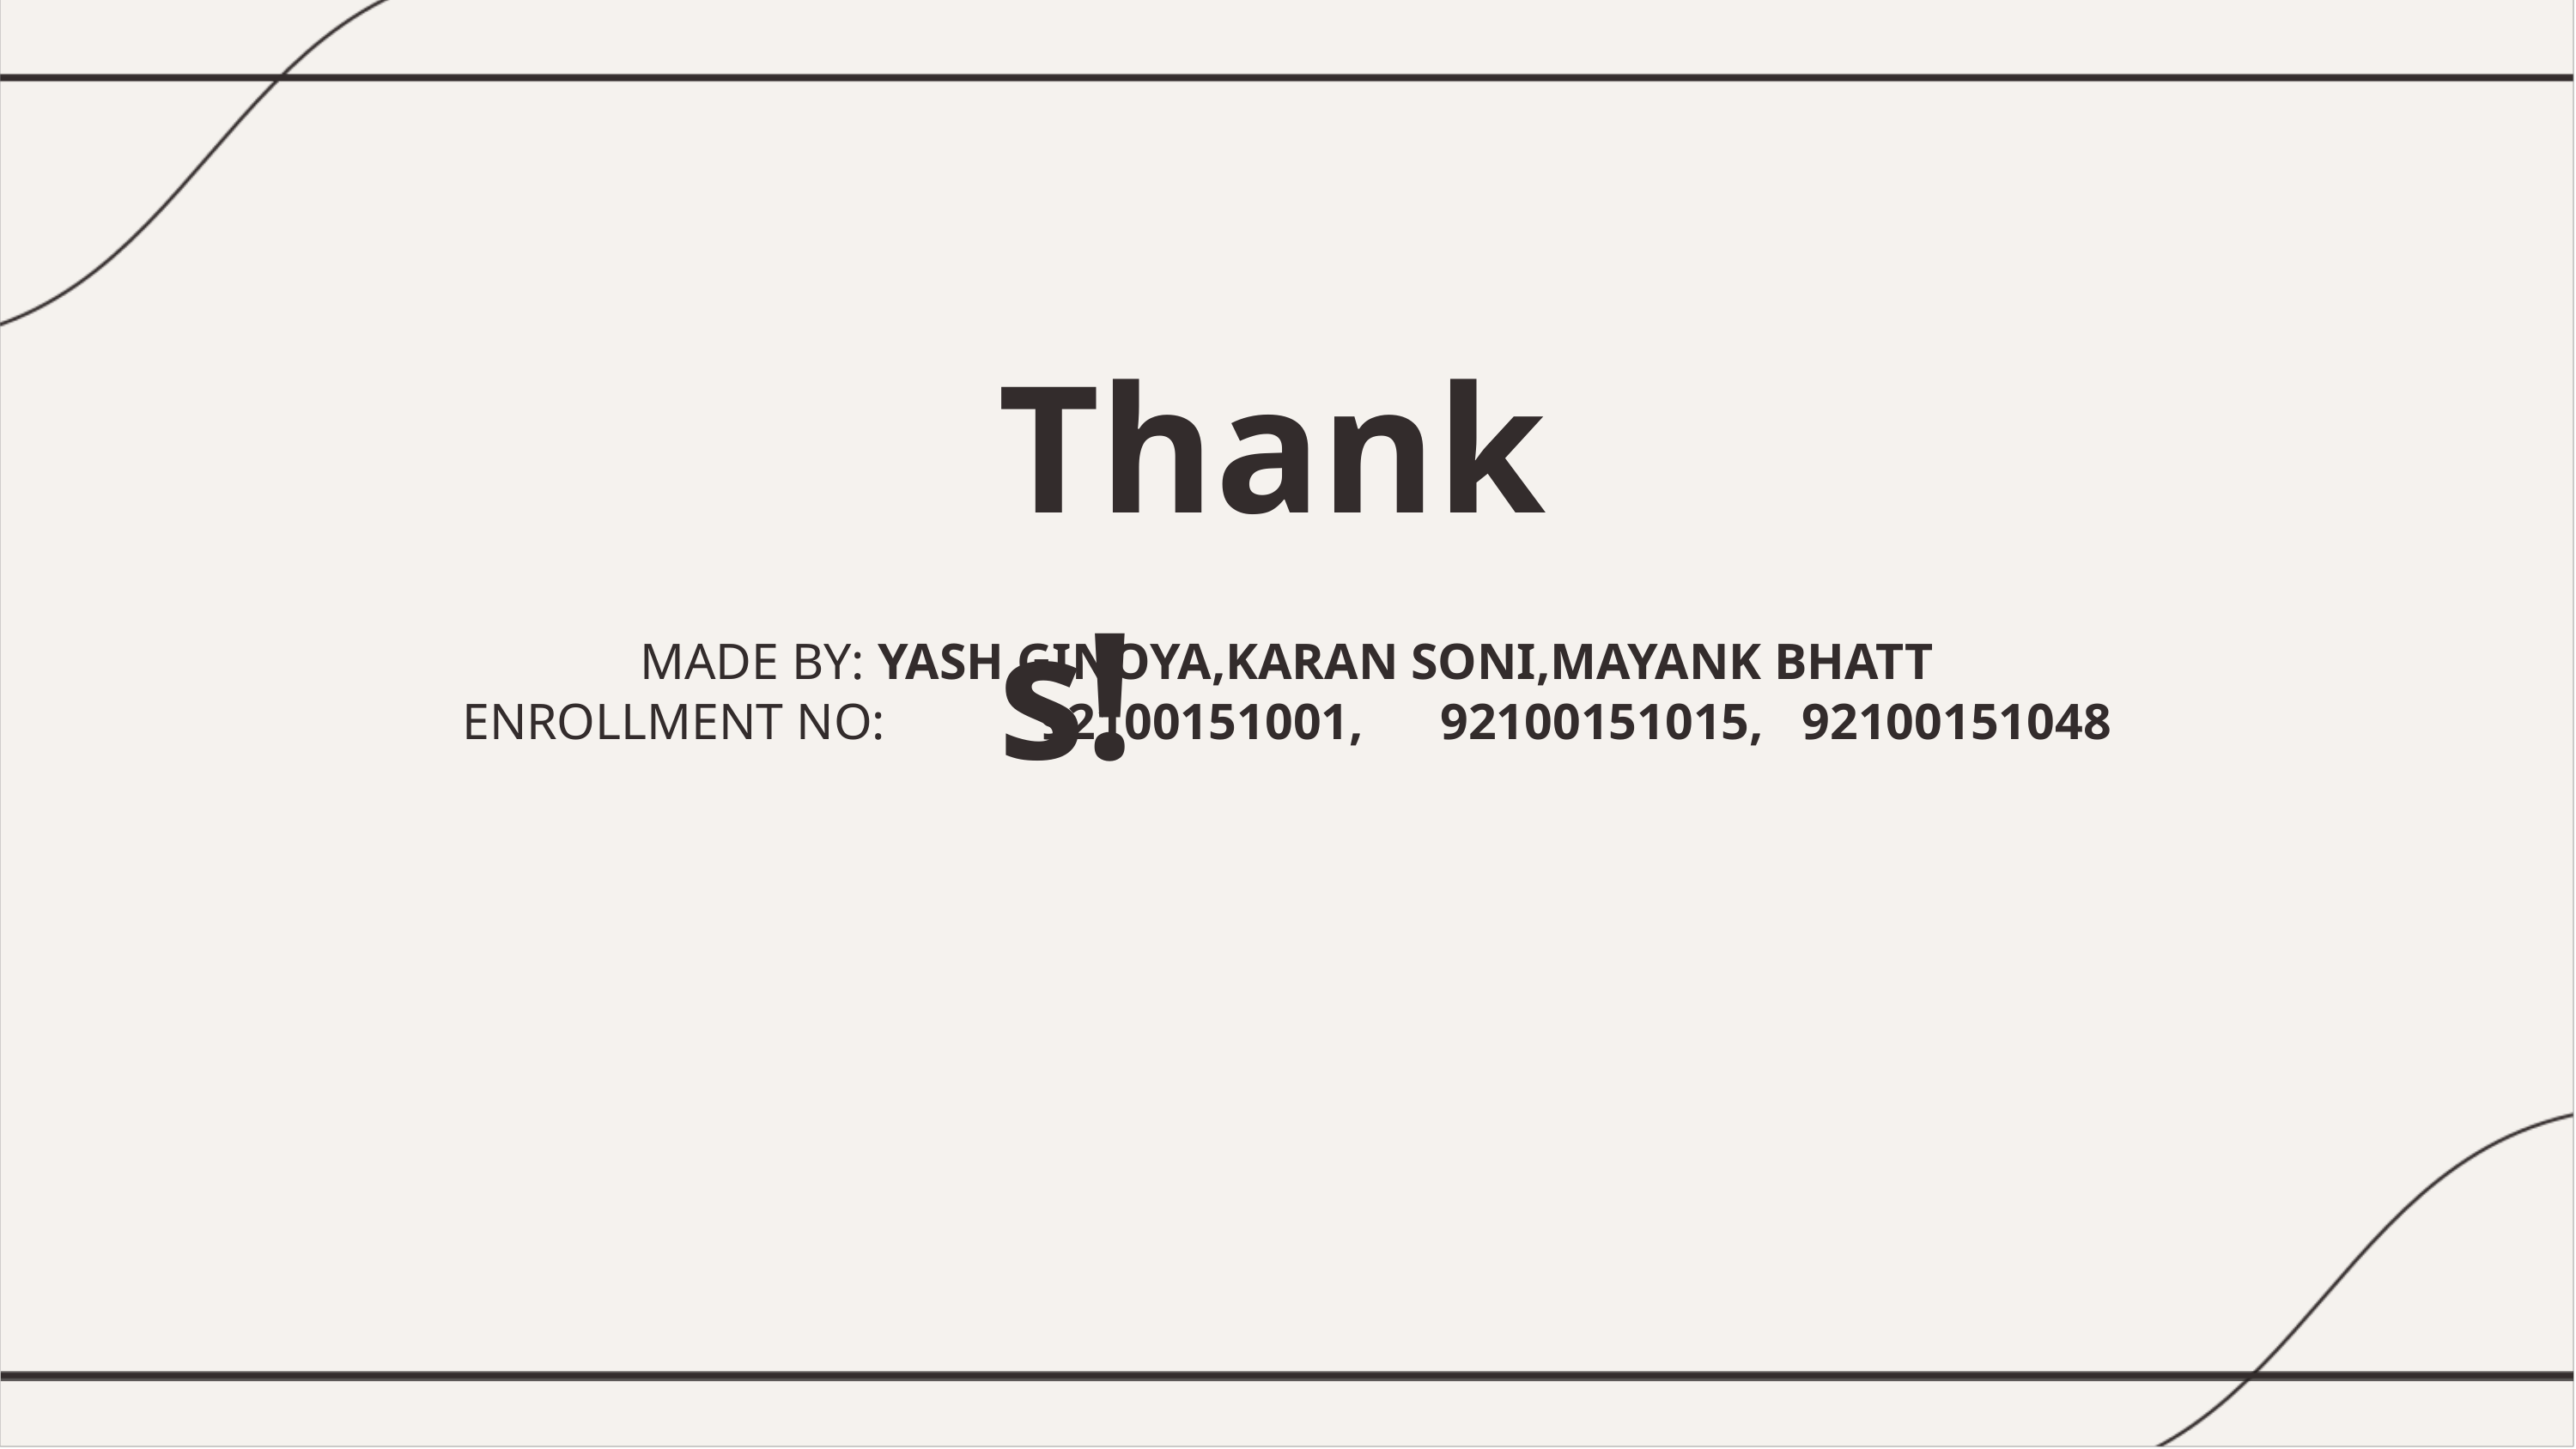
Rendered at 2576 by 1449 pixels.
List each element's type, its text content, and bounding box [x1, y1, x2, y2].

text_box Thanks! [998, 749, 1577, 795]
text_box MADE BY: YASH GINOYA,KARAN SONI,MAYANK BHATT ENROLLMENT NO: 92100151001, 92100151015, 92100151048 [398, 629, 2177, 749]
text_box [0, 1371, 2574, 1381]
text_box [0, 0, 2576, 1449]
text_box Thanks! [998, 302, 1577, 629]
